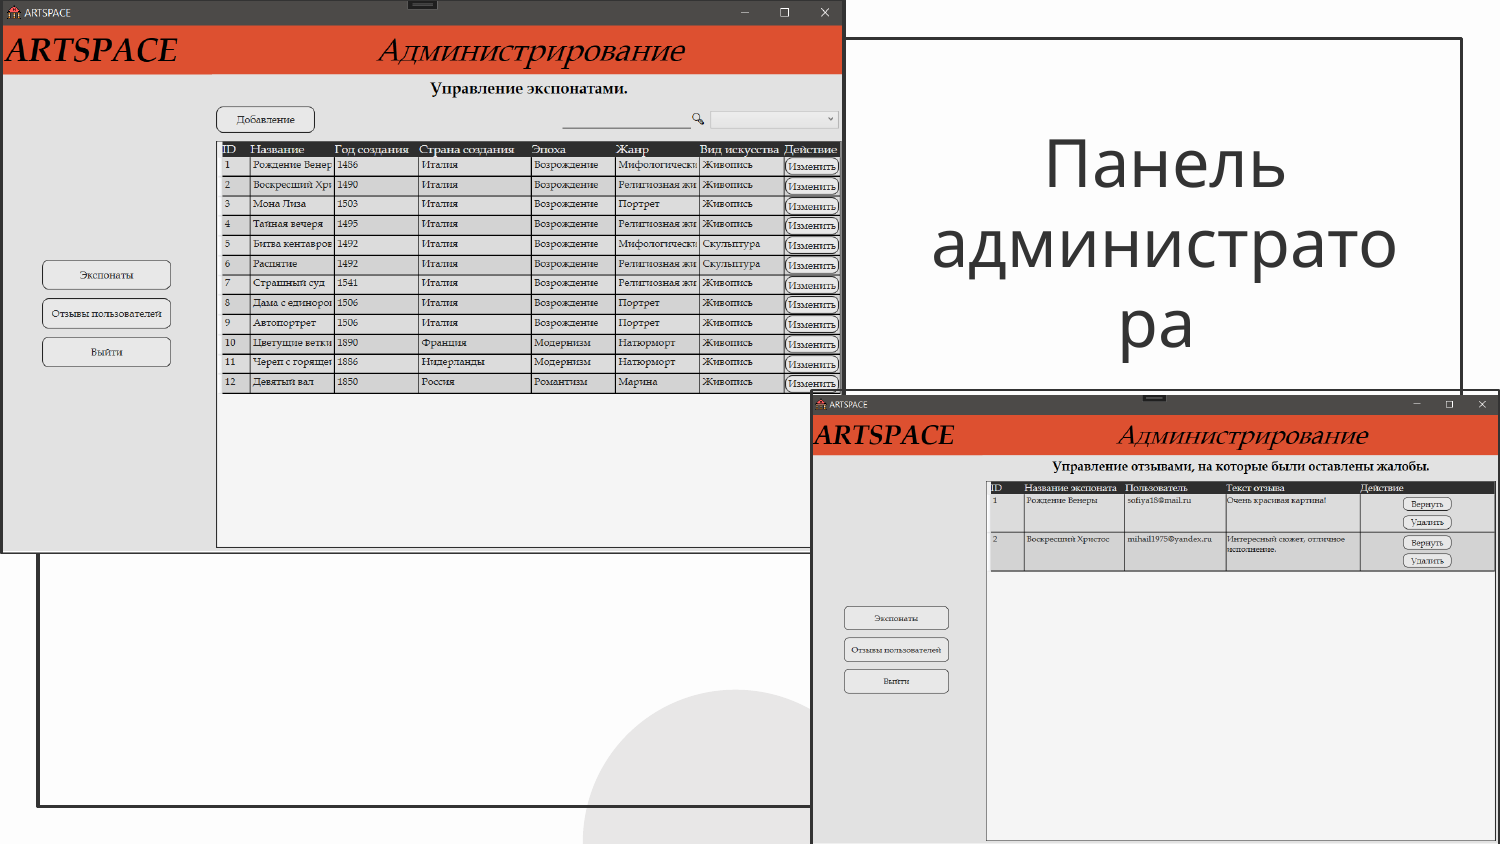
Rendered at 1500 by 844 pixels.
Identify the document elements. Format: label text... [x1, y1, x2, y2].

picture [0, 0, 1500, 844]
title Панель администратора [903, 105, 1428, 273]
